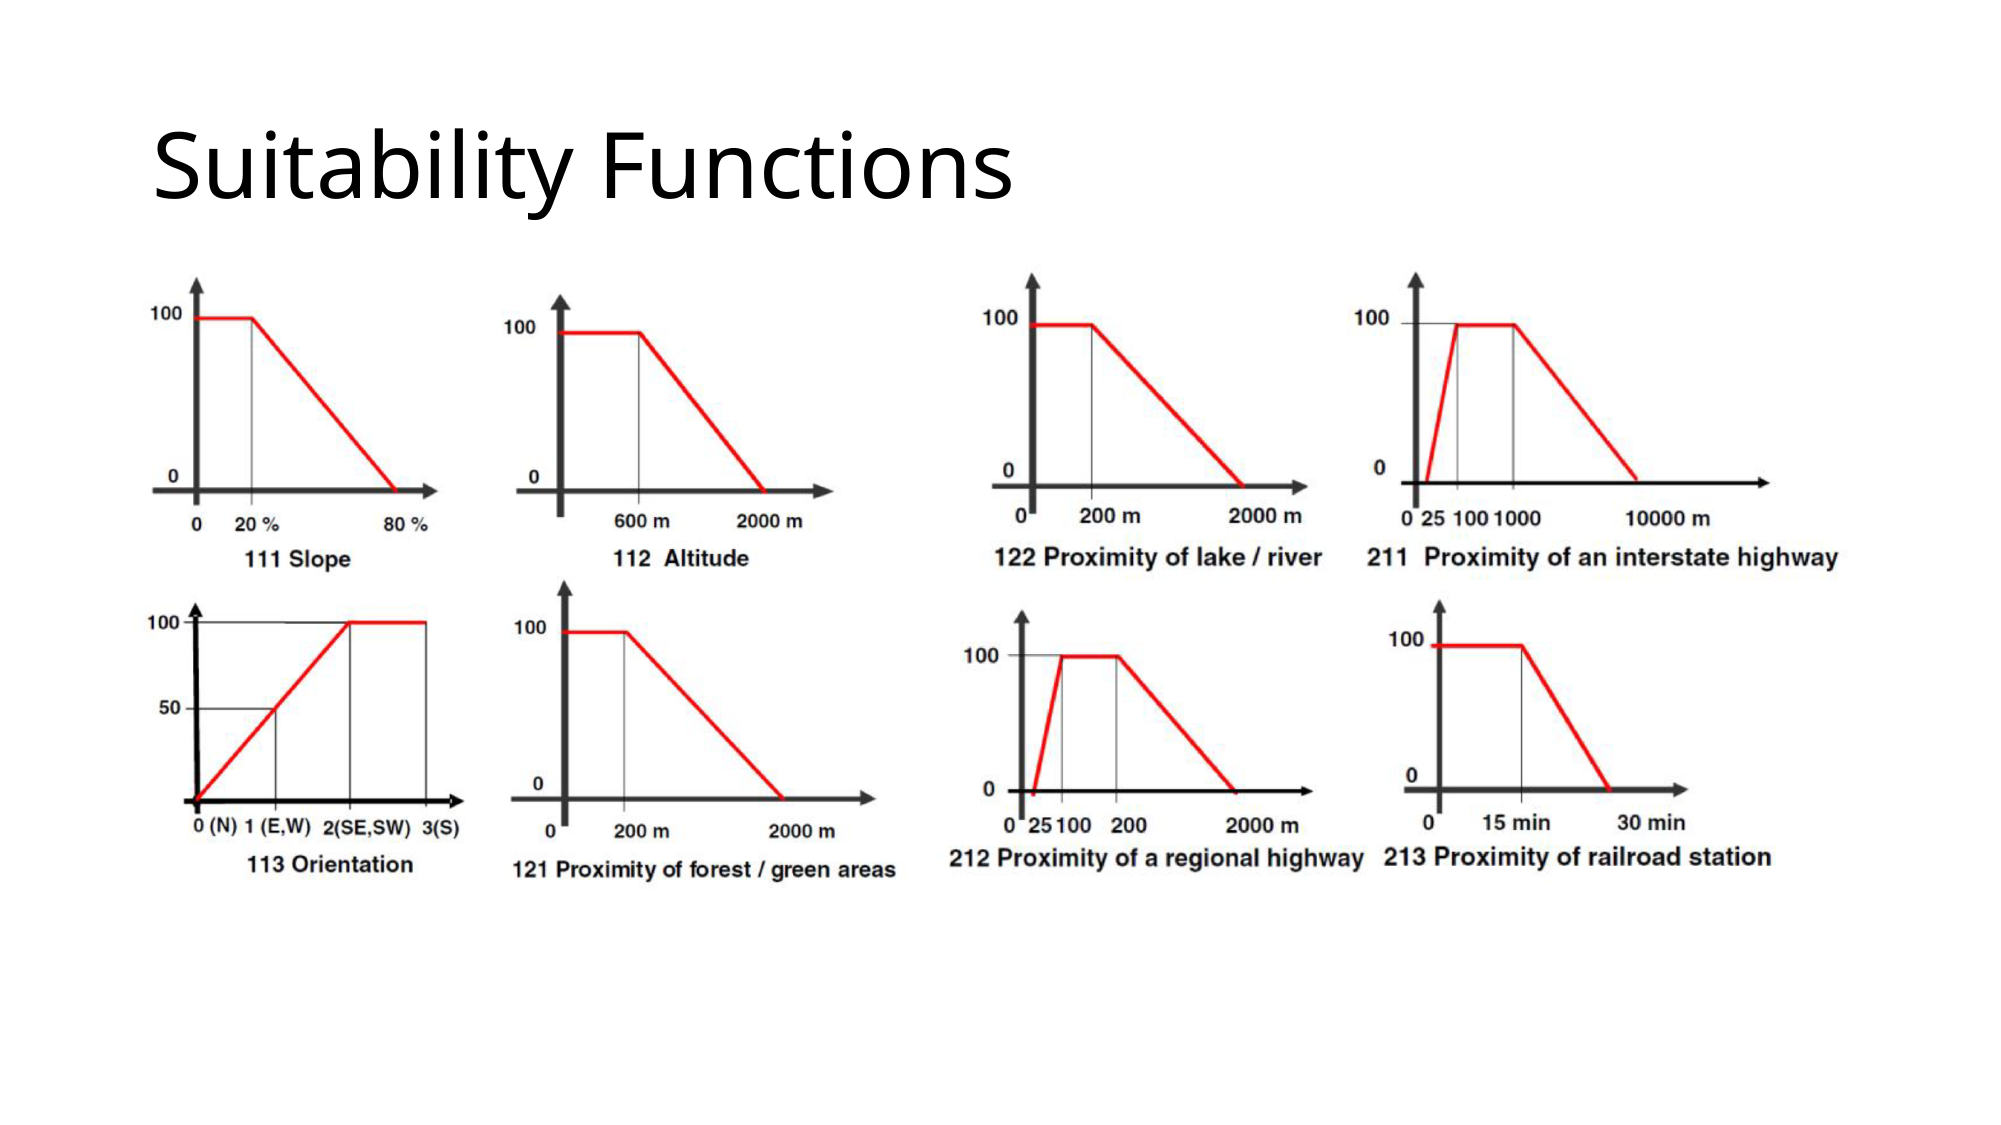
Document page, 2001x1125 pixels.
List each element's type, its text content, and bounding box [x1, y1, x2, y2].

title Suitability Functions [137, 59, 1863, 246]
picture [64, 246, 1863, 904]
